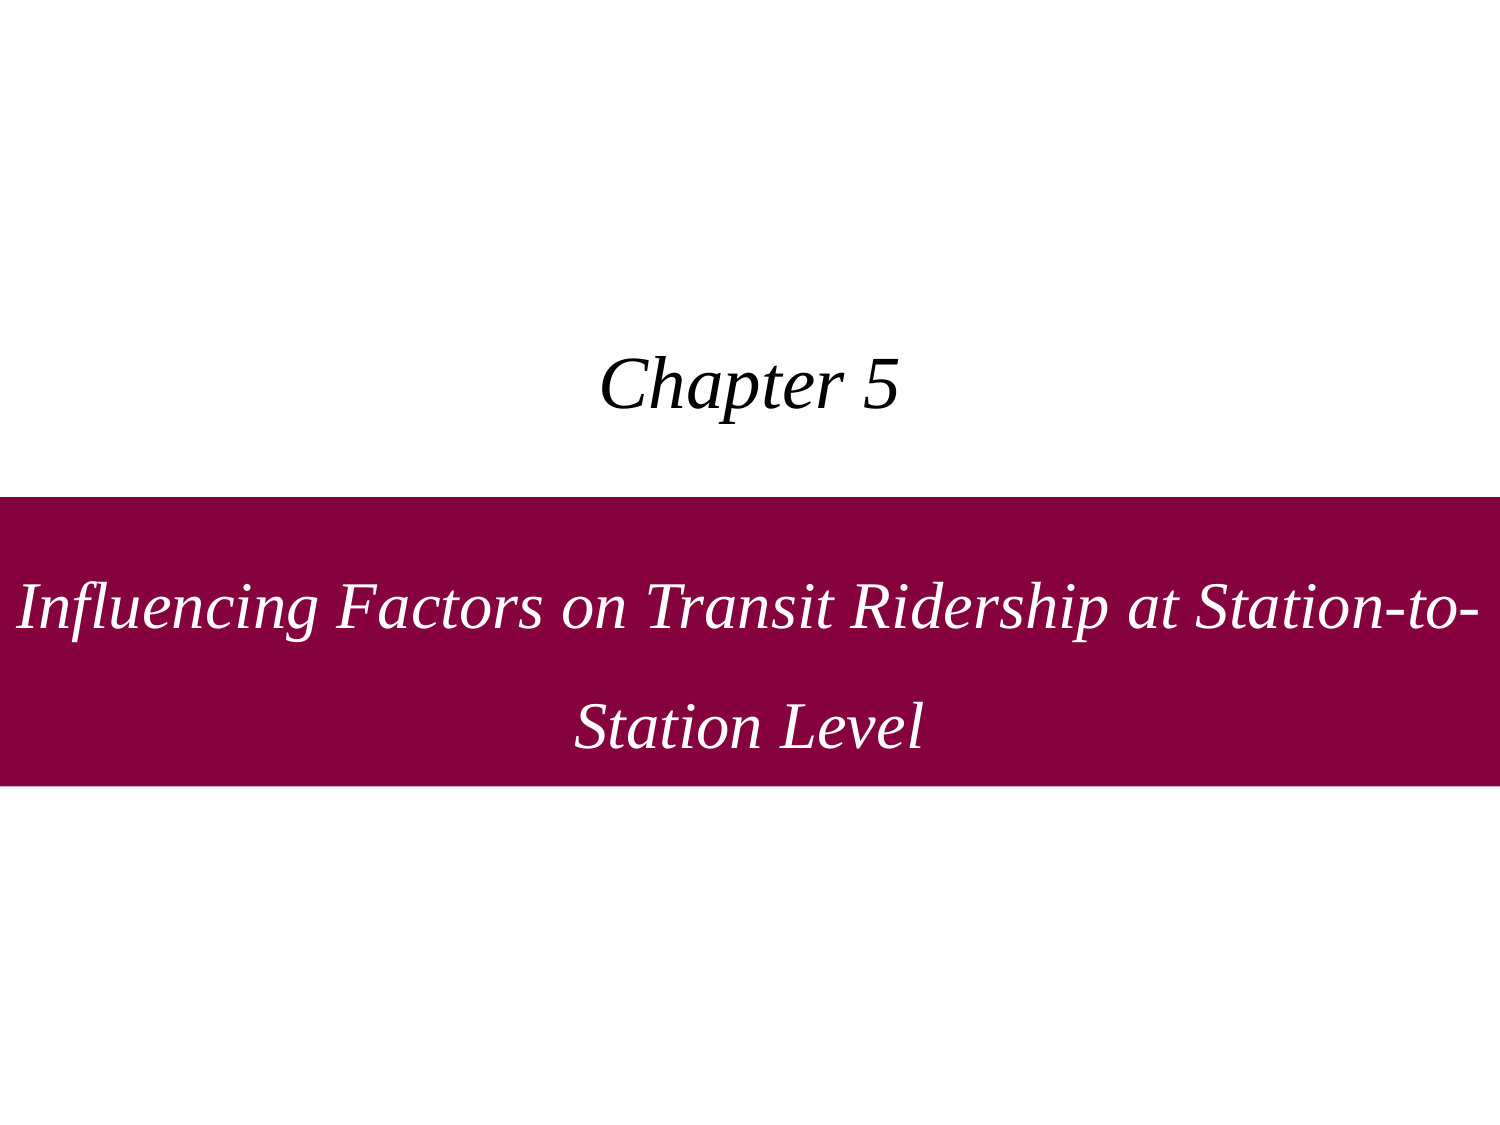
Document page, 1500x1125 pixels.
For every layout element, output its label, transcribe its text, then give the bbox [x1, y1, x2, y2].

text_box Chapter 5 [0, 281, 1500, 431]
text_box Influencing Factors on Transit Ridership at Station-to-Station Level [0, 496, 1500, 787]
